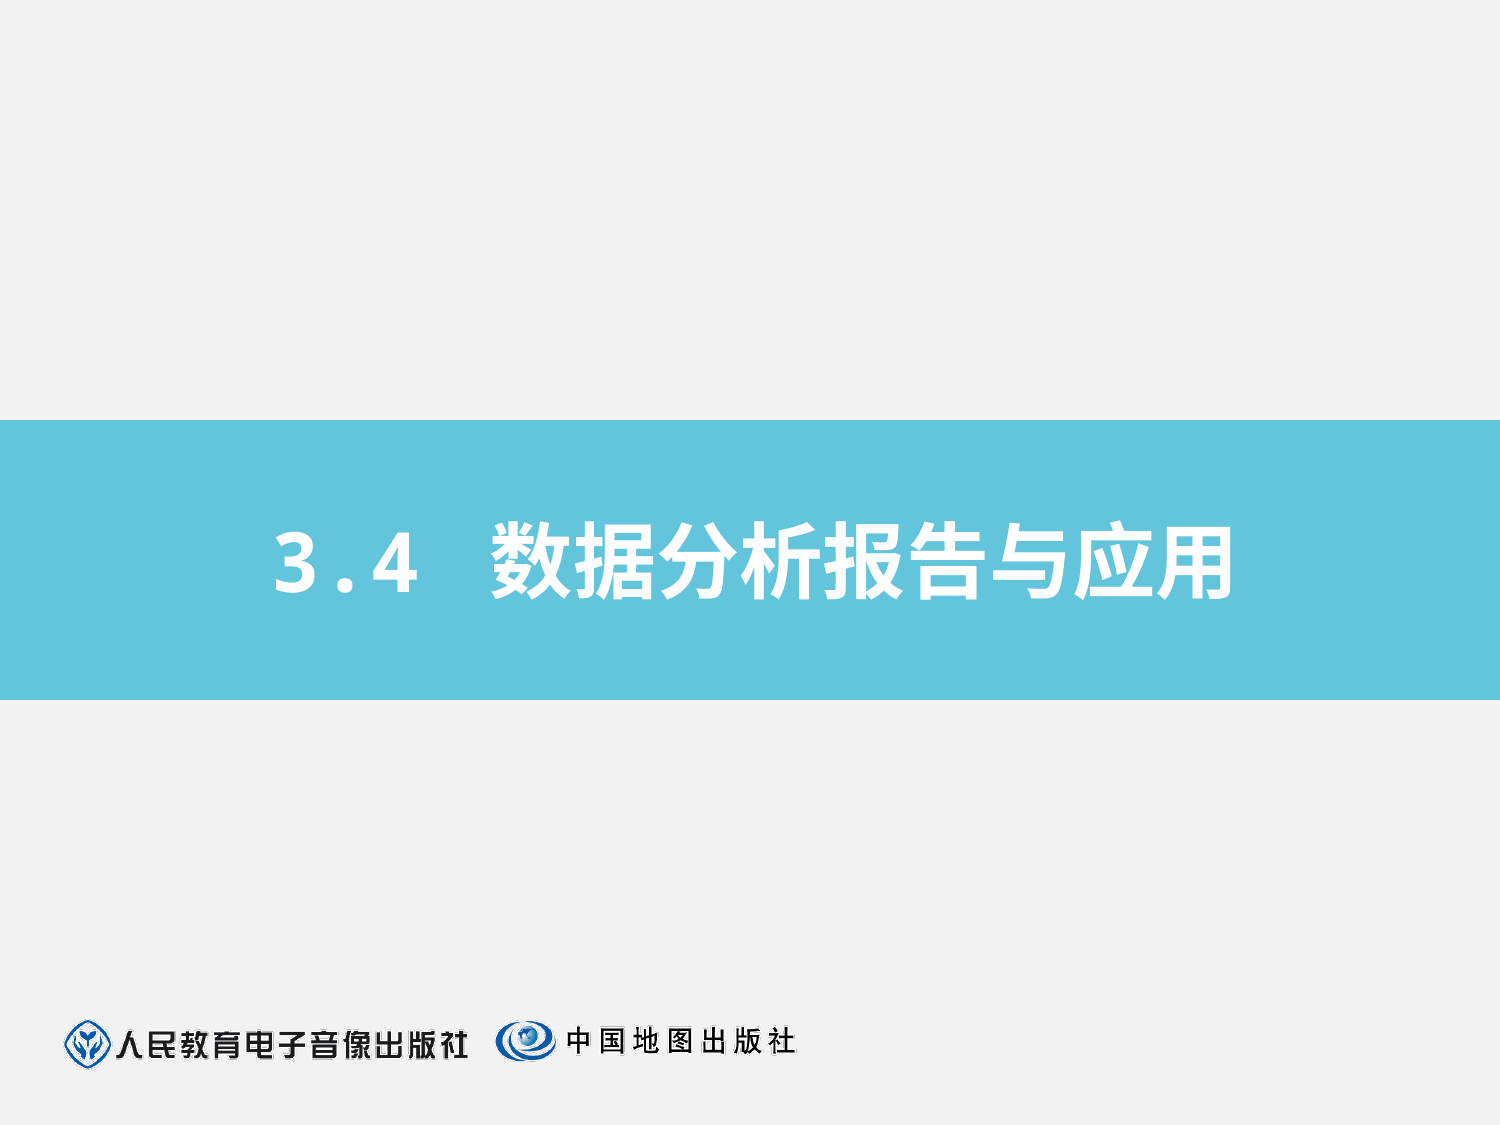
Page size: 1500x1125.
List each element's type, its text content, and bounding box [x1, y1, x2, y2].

text_box [0, 419, 1500, 701]
picture [49, 1012, 869, 1070]
text_box 3.4 数据分析报告与应用 [219, 502, 1290, 617]
